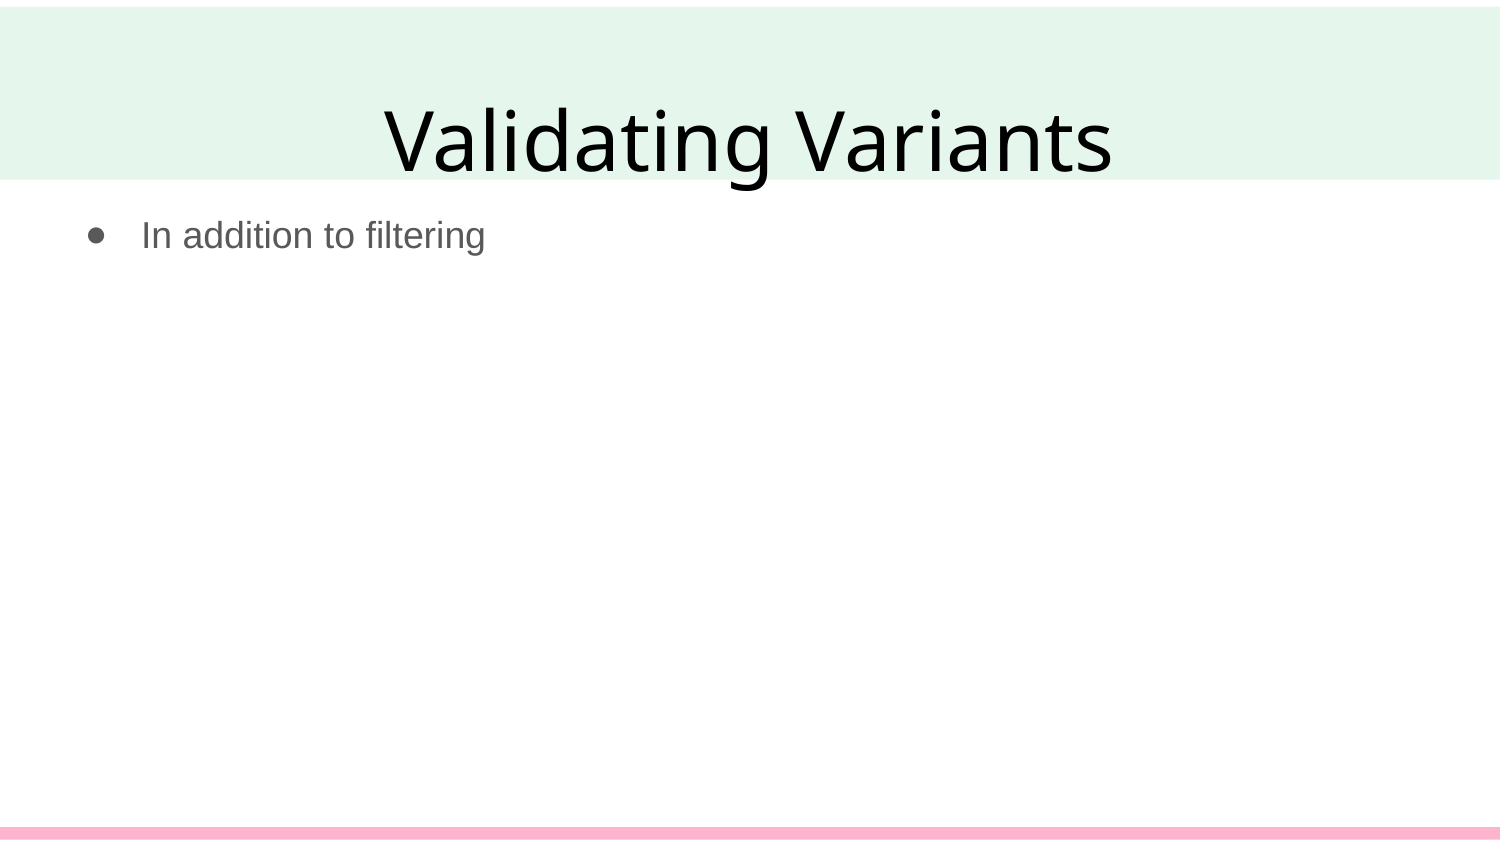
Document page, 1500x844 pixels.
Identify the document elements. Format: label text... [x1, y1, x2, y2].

title Validating Variants [51, 72, 1449, 167]
list In addition to filtering [51, 189, 1449, 750]
